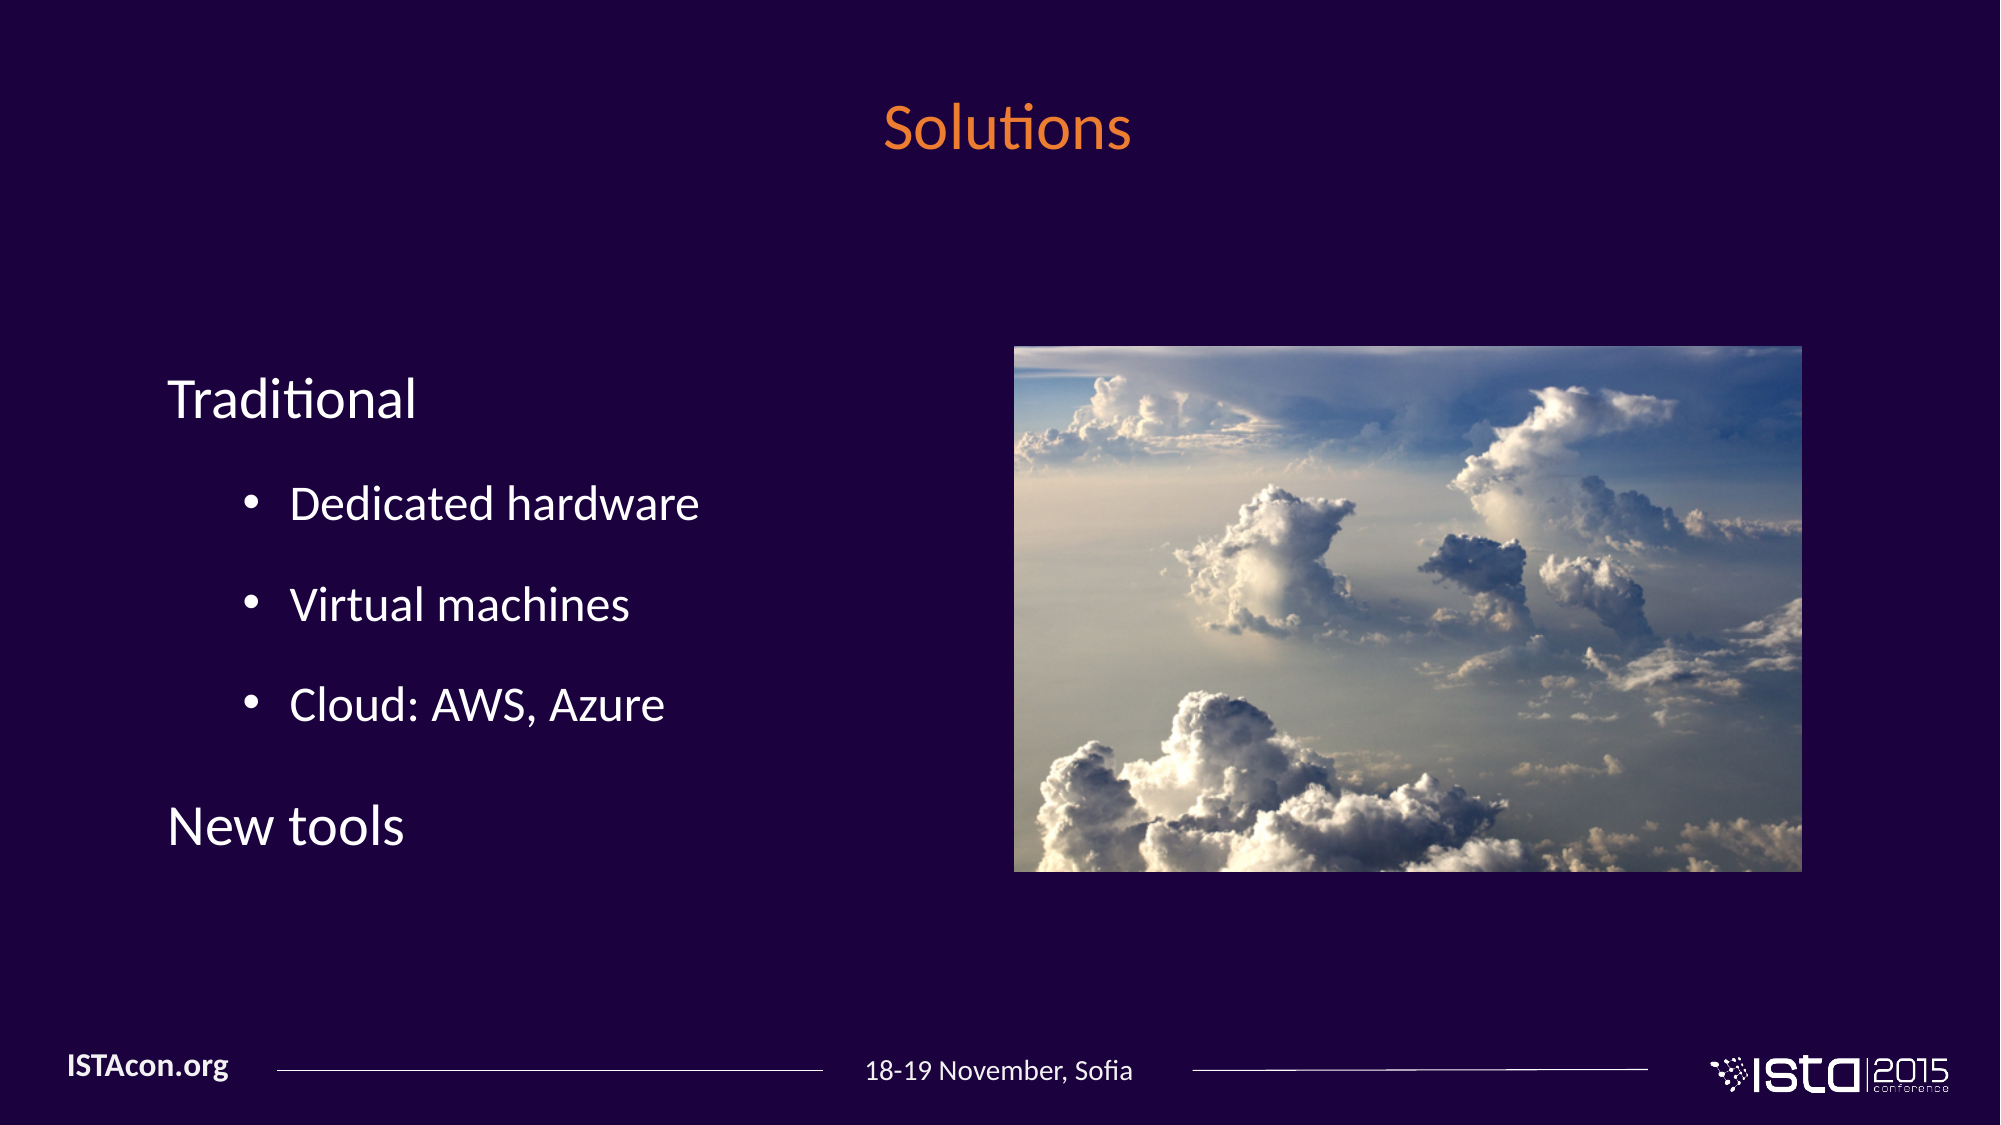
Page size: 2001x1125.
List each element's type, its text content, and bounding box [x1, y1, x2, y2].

text_box ISTAcon.org [51, 1040, 319, 1101]
picture [1014, 346, 1802, 872]
list Traditional Dedicated hardware Virtual machines Cloud: AWS, Azure New tools [152, 318, 1863, 1014]
text_box Solutions [242, 75, 1774, 170]
picture [1683, 1031, 1976, 1115]
text_box 18-19 November, Sofia [849, 1048, 1151, 1101]
